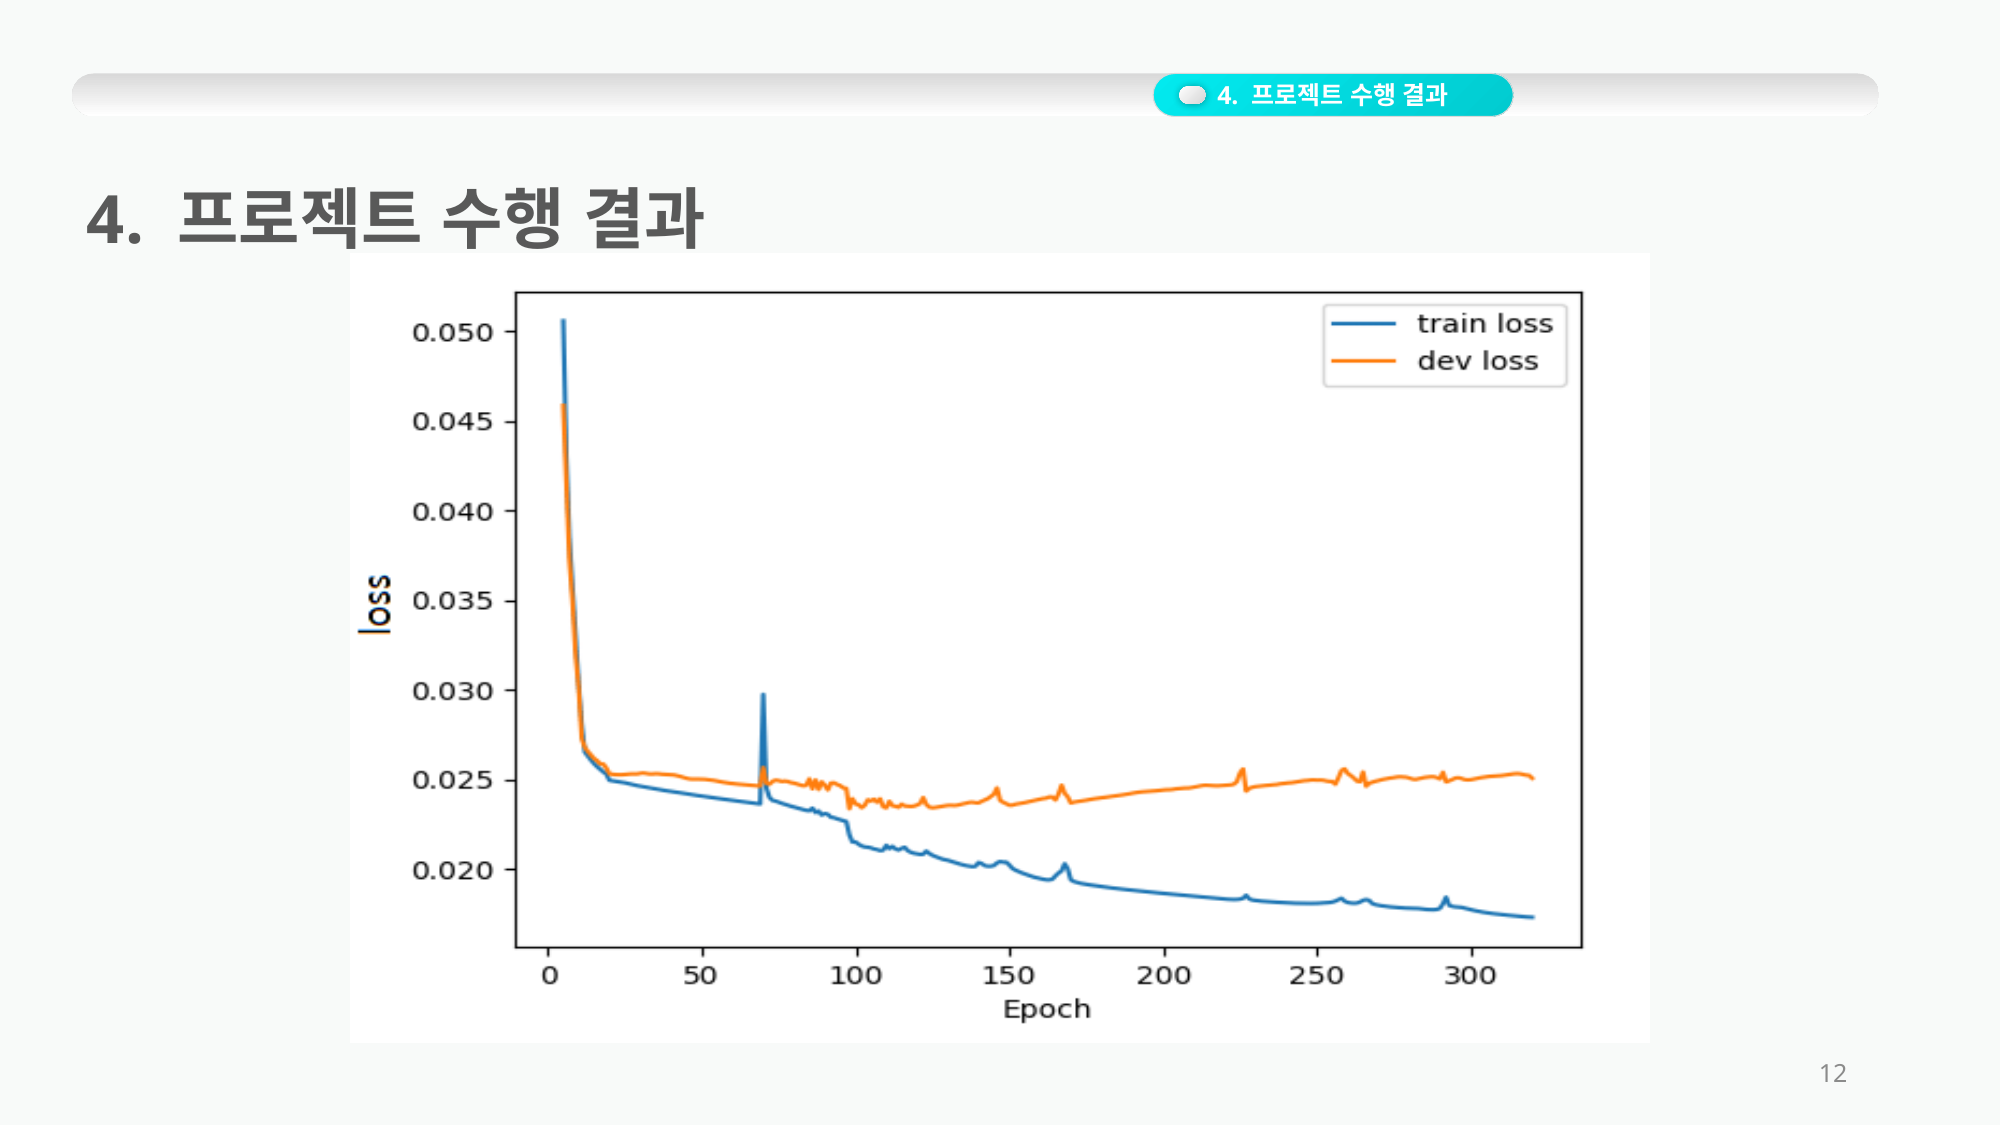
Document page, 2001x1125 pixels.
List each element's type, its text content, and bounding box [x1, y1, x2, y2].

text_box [1153, 73, 1514, 117]
text_box 4. 프로젝트 수행 결과 [72, 129, 789, 264]
text_box [71, 72, 1881, 118]
picture [350, 253, 1650, 1043]
slide_number 12 [1412, 1042, 1863, 1103]
